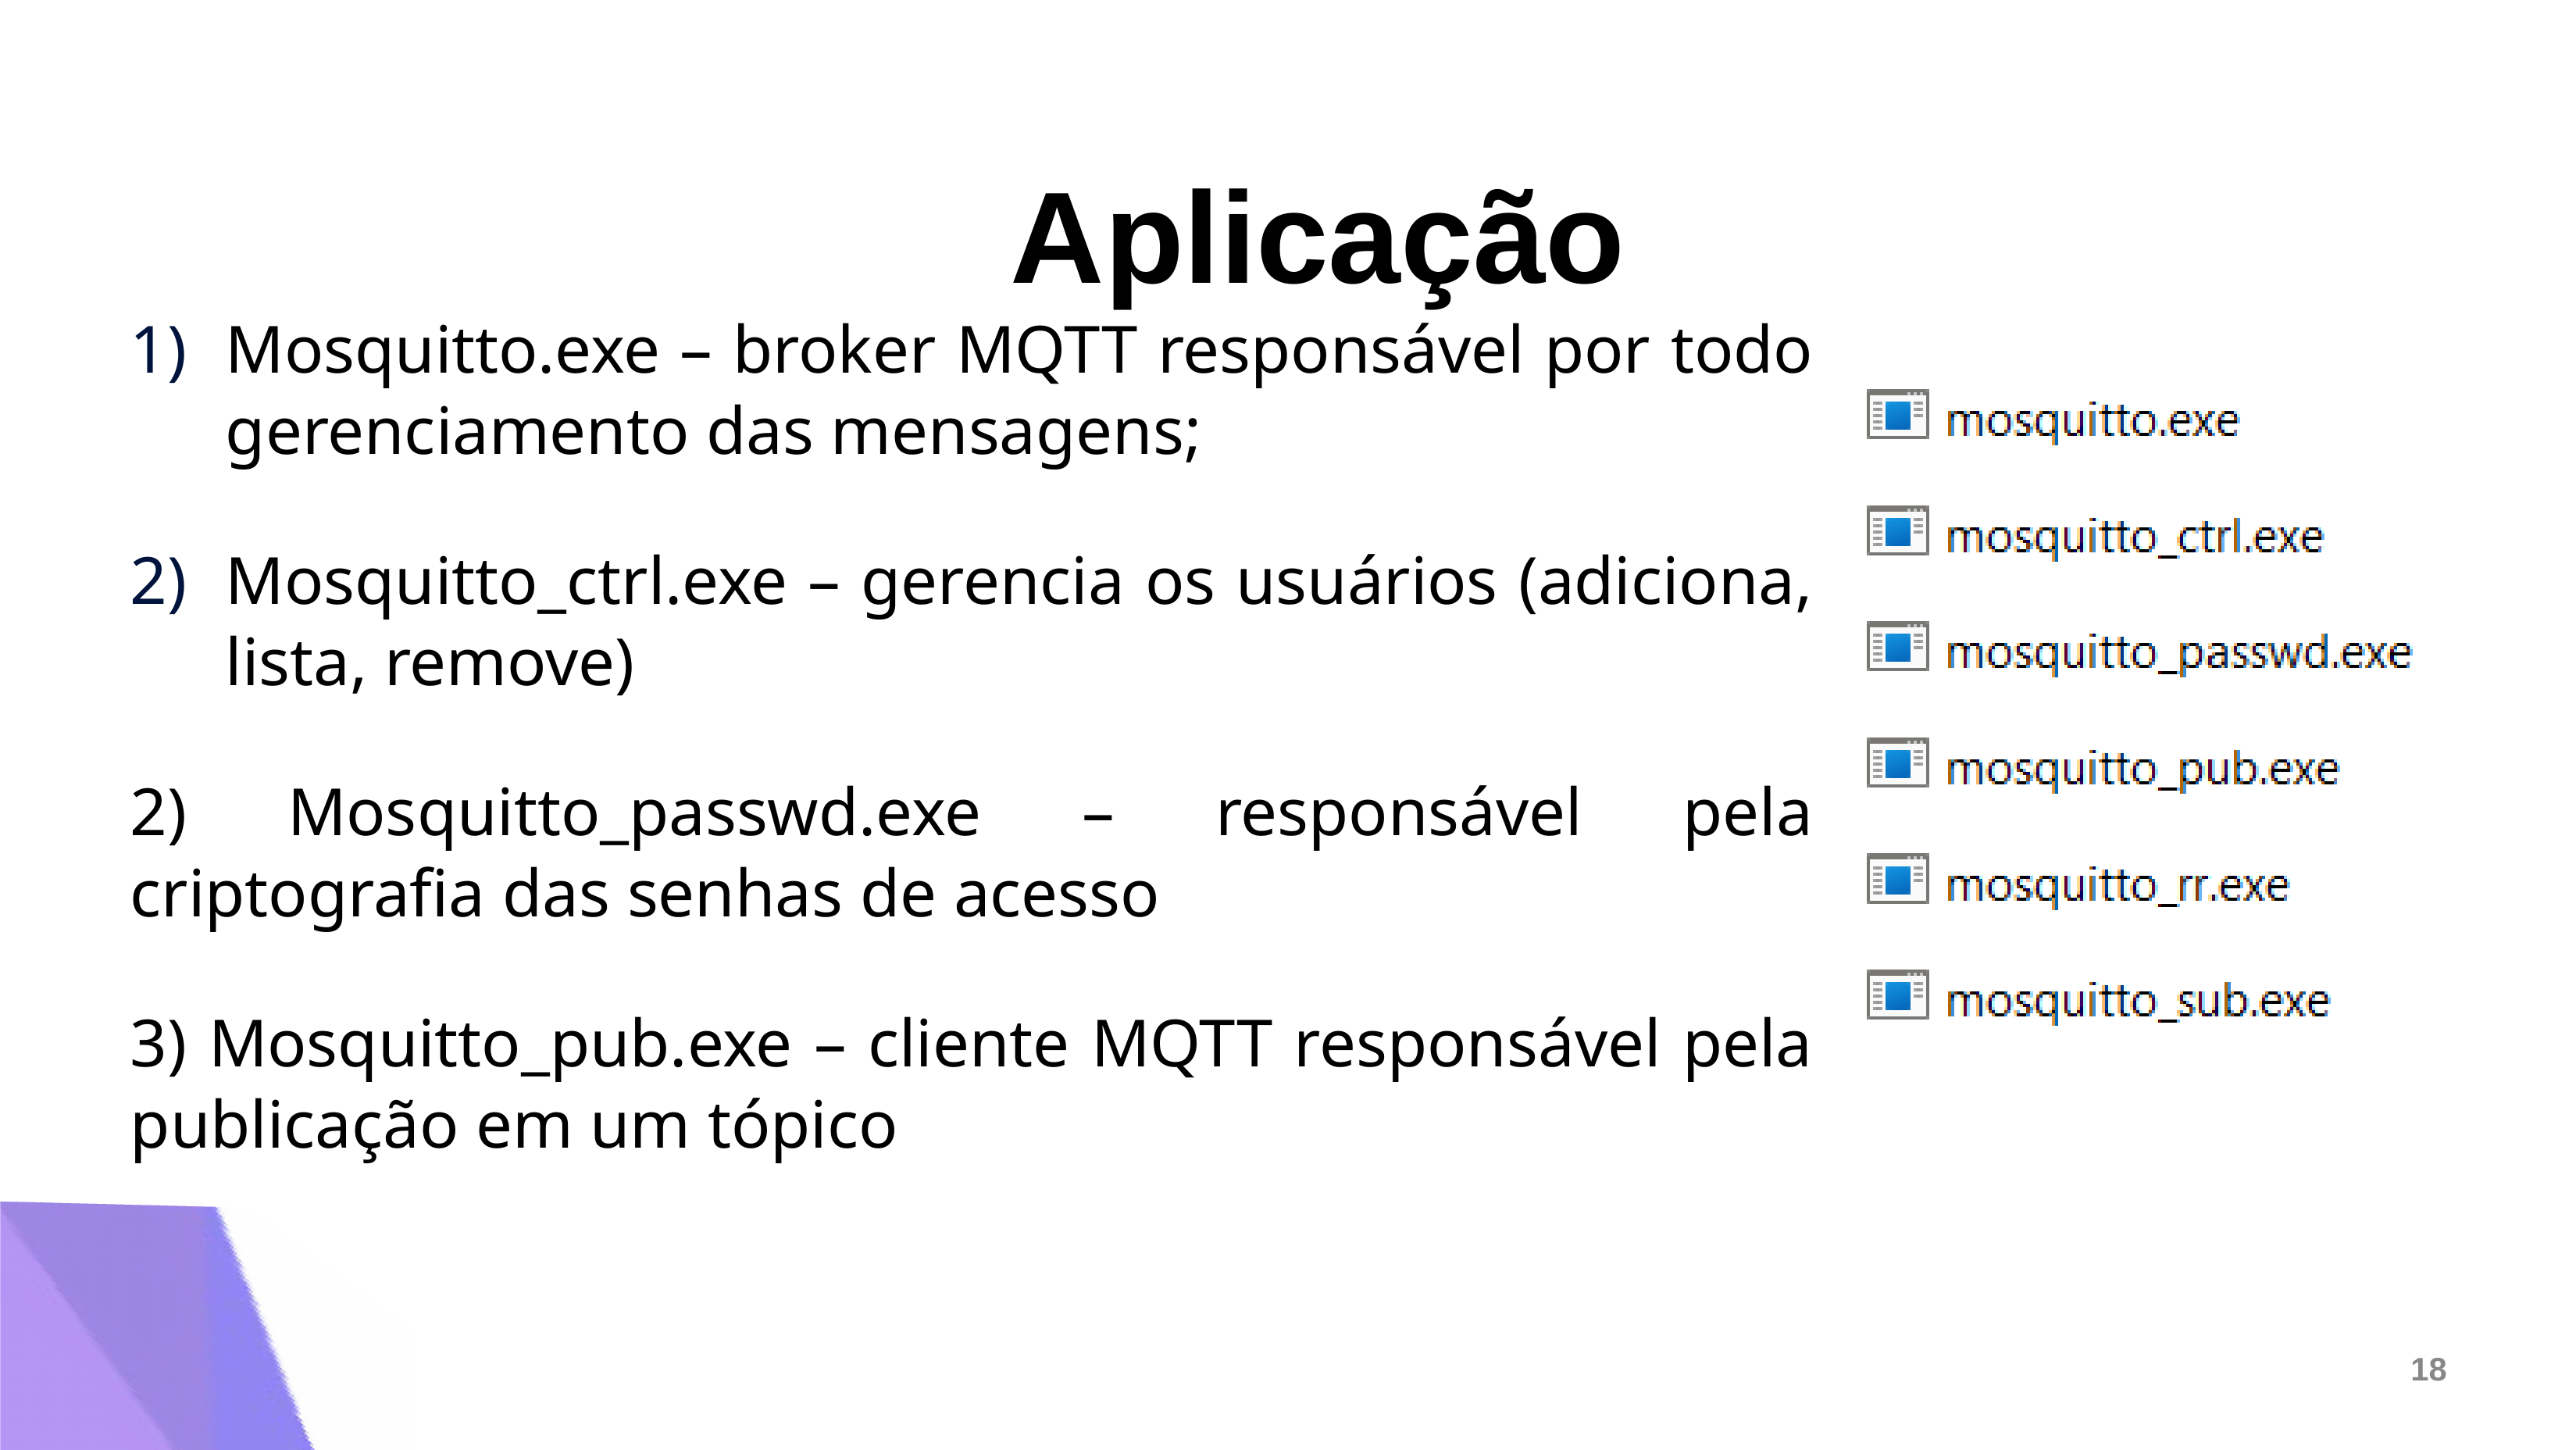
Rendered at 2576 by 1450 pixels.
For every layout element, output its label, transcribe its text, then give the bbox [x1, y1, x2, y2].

slide_number 18 [1854, 1348, 2447, 1388]
text_box Mosquitto.exe – broker MQTT responsável por todo gerenciamento das mensagens; Mosquitto_ctrl.exe – gerencia os usuários (adiciona, lista, remove) 2) Mosquitto_passwd.exe – responsável pela criptografia das senhas de acesso 3) Mosquitto_pub.exe – cliente MQTT responsável pela publicação em um tópico [128, 305, 1855, 1312]
picture [1848, 327, 2576, 1043]
picture [0, 1201, 413, 1450]
text_box Aplicação [200, 147, 2436, 296]
